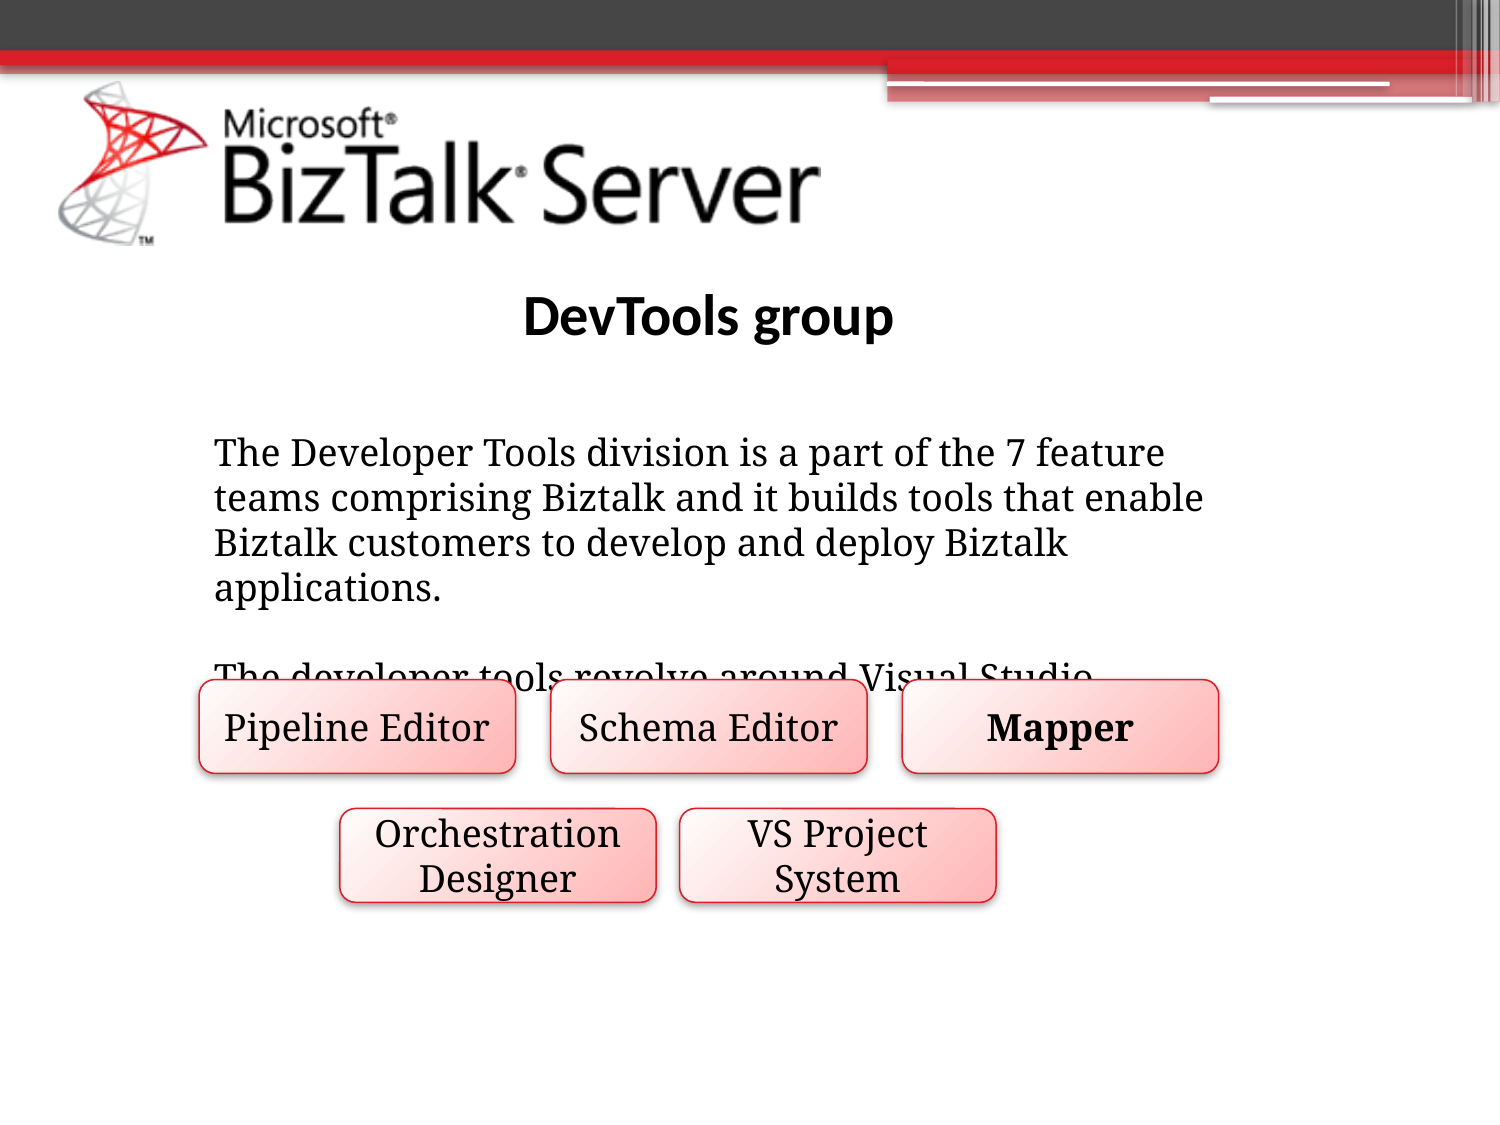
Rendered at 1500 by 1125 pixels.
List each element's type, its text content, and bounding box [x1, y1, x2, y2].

text_box DevTools group [410, 269, 1008, 355]
text_box The Developer Tools division is a part of the 7 feature teams comprising Biztalk and it builds tools that enable Biztalk customers to develop and deploy Biztalk applications. The developer tools revolve around Visual Studio. [199, 421, 1266, 707]
text_box VS Project System [678, 807, 997, 904]
text_box Orchestration Designer [338, 807, 657, 904]
text_box Schema Editor [549, 678, 868, 775]
picture [58, 81, 821, 247]
text_box Pipeline Editor [198, 678, 517, 775]
text_box Mapper [901, 678, 1220, 775]
